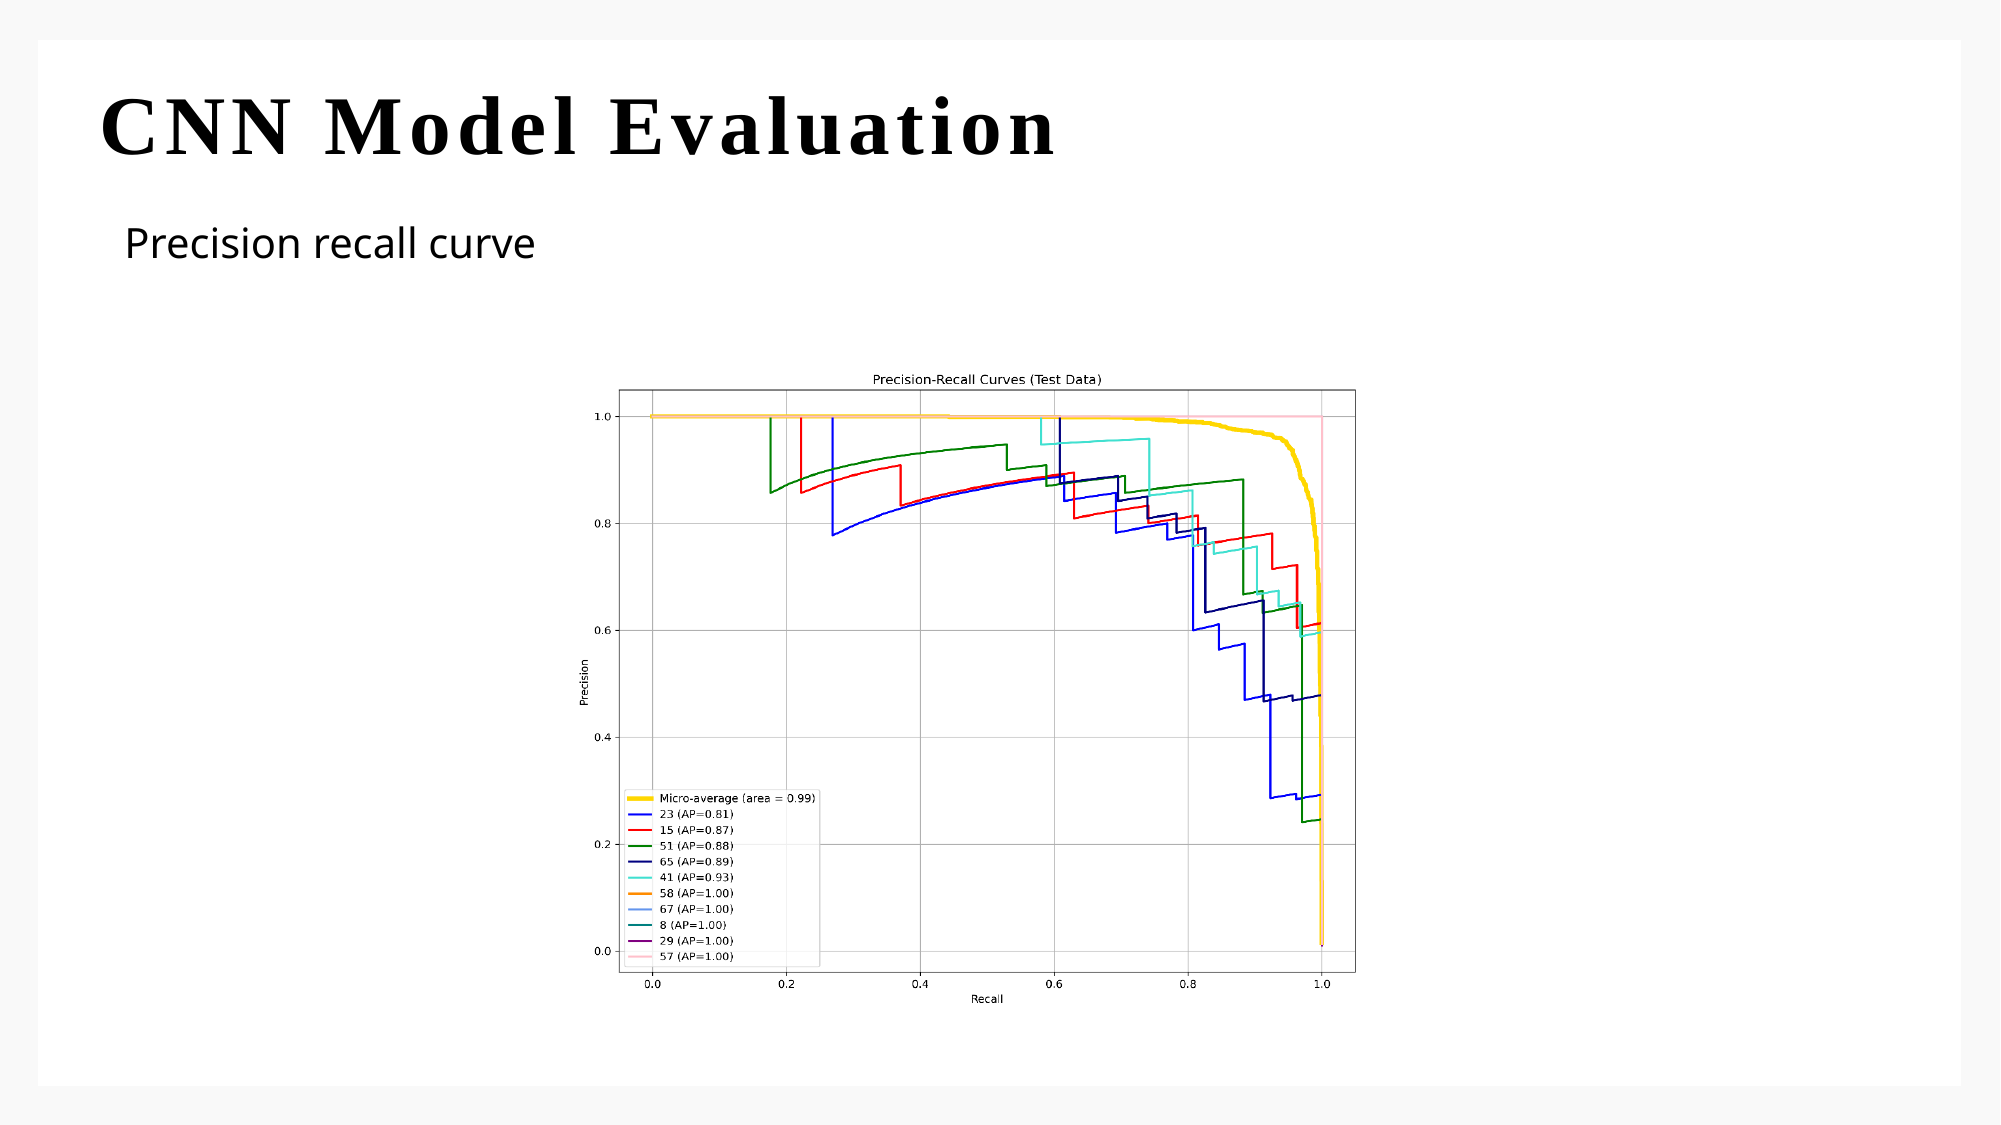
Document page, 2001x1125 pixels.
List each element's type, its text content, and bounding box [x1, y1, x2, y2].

text_box Precision recall curve [109, 209, 831, 275]
picture [499, 299, 1451, 1055]
text_box CNN Model Evaluation [84, 63, 1373, 179]
